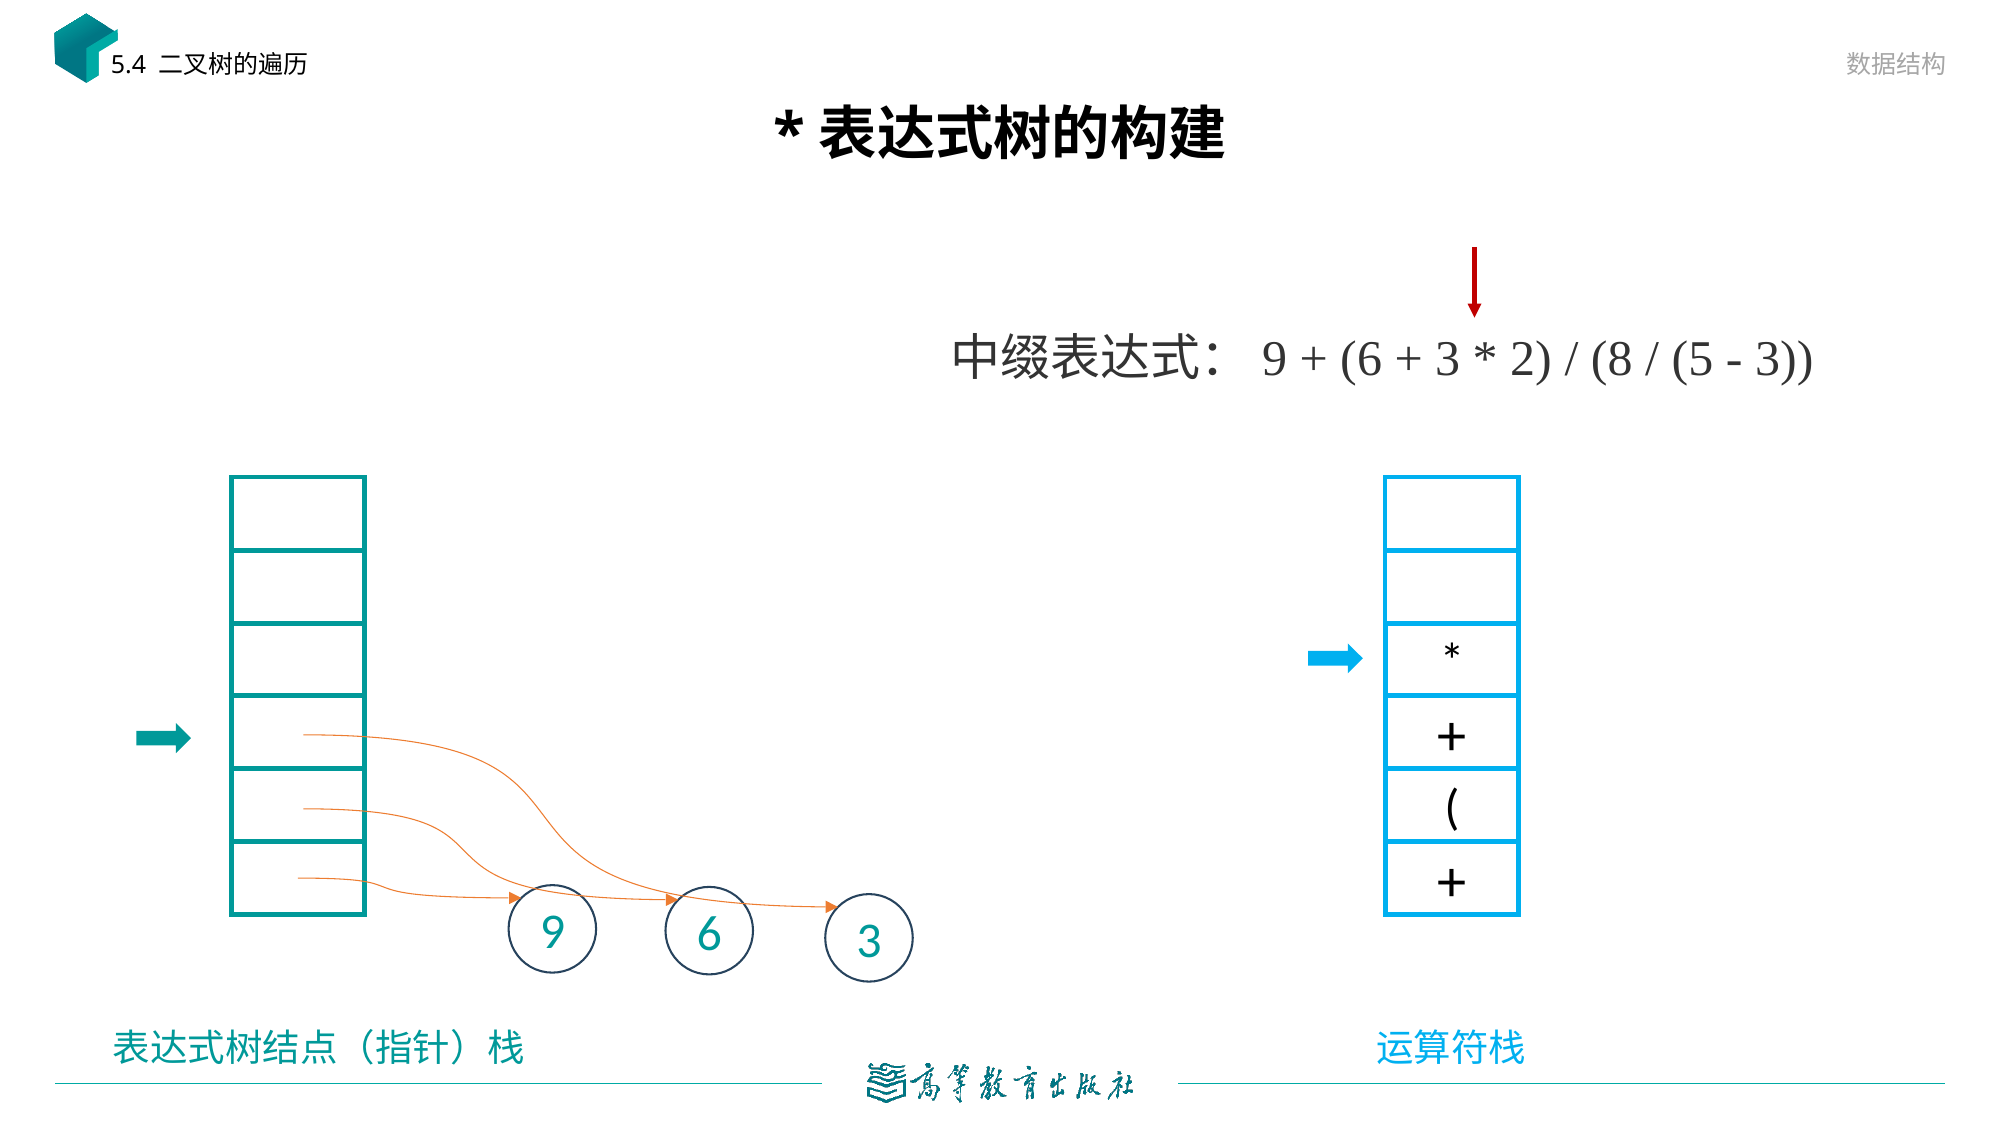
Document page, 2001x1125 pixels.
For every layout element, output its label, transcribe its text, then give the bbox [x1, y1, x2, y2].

text_box + [1384, 842, 1520, 916]
text_box [230, 476, 366, 551]
text_box ( [1384, 770, 1520, 842]
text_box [303, 734, 839, 907]
text_box 中缀表达式：9 + (6 + 3 * 2) / (8 / (5 - 3)) [934, 317, 1841, 393]
text_box [1384, 551, 1519, 624]
list 数据结构 [1115, 32, 1962, 86]
subtitle 5.4 二叉树的遍历 [95, 44, 894, 99]
title *表达式树的构建 [137, 92, 1863, 178]
text_box * [1384, 621, 1520, 696]
text_box [230, 696, 366, 770]
text_box 3 [824, 893, 914, 983]
text_box [1308, 643, 1363, 674]
text_box [230, 770, 303, 842]
picture [867, 1063, 1133, 1103]
text_box + [1384, 696, 1520, 770]
text_box [1384, 476, 1519, 551]
text_box 9 [507, 907, 598, 974]
text_box [230, 624, 366, 696]
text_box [297, 878, 303, 899]
text_box 6 [664, 907, 755, 976]
text_box [230, 842, 366, 916]
text_box [136, 723, 191, 754]
text_box 表达式树结点（指针）栈 [98, 1016, 541, 1077]
text_box [230, 551, 366, 624]
text_box 运算符栈 [1361, 1016, 1542, 1077]
